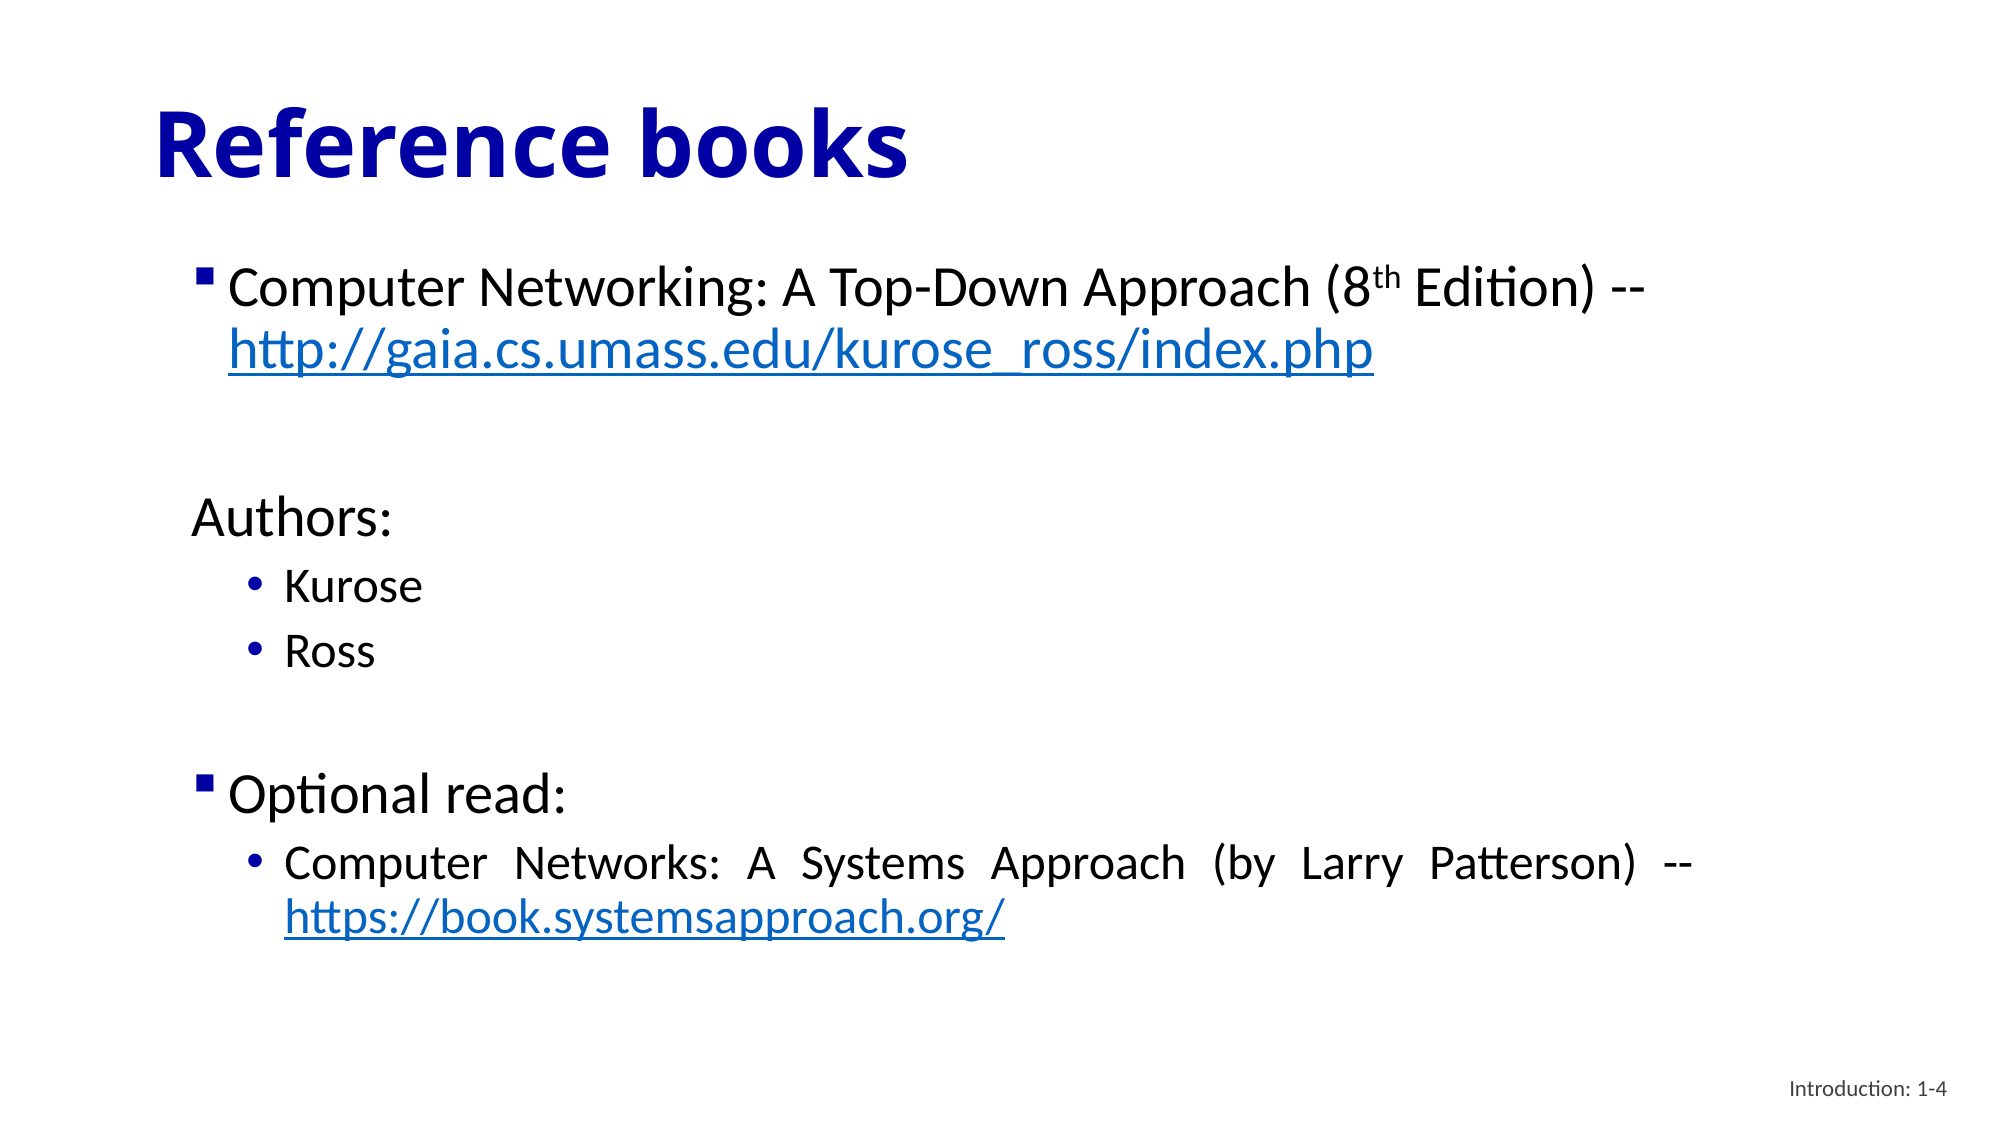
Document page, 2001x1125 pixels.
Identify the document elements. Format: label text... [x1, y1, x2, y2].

slide_number Introduction: 1-4 [1512, 1056, 1963, 1117]
title Reference books [137, 74, 1863, 221]
text_box Computer Networking: A Top-Down Approach (8th Edition) -- http://gaia.cs.umass.edu/kurose_ross/index.php Authors: Kurose Ross Optional read: Computer Networks: A Systems Approach (by Larry Patterson) -- https://book.systemsapproach.org/ [155, 248, 1710, 1087]
